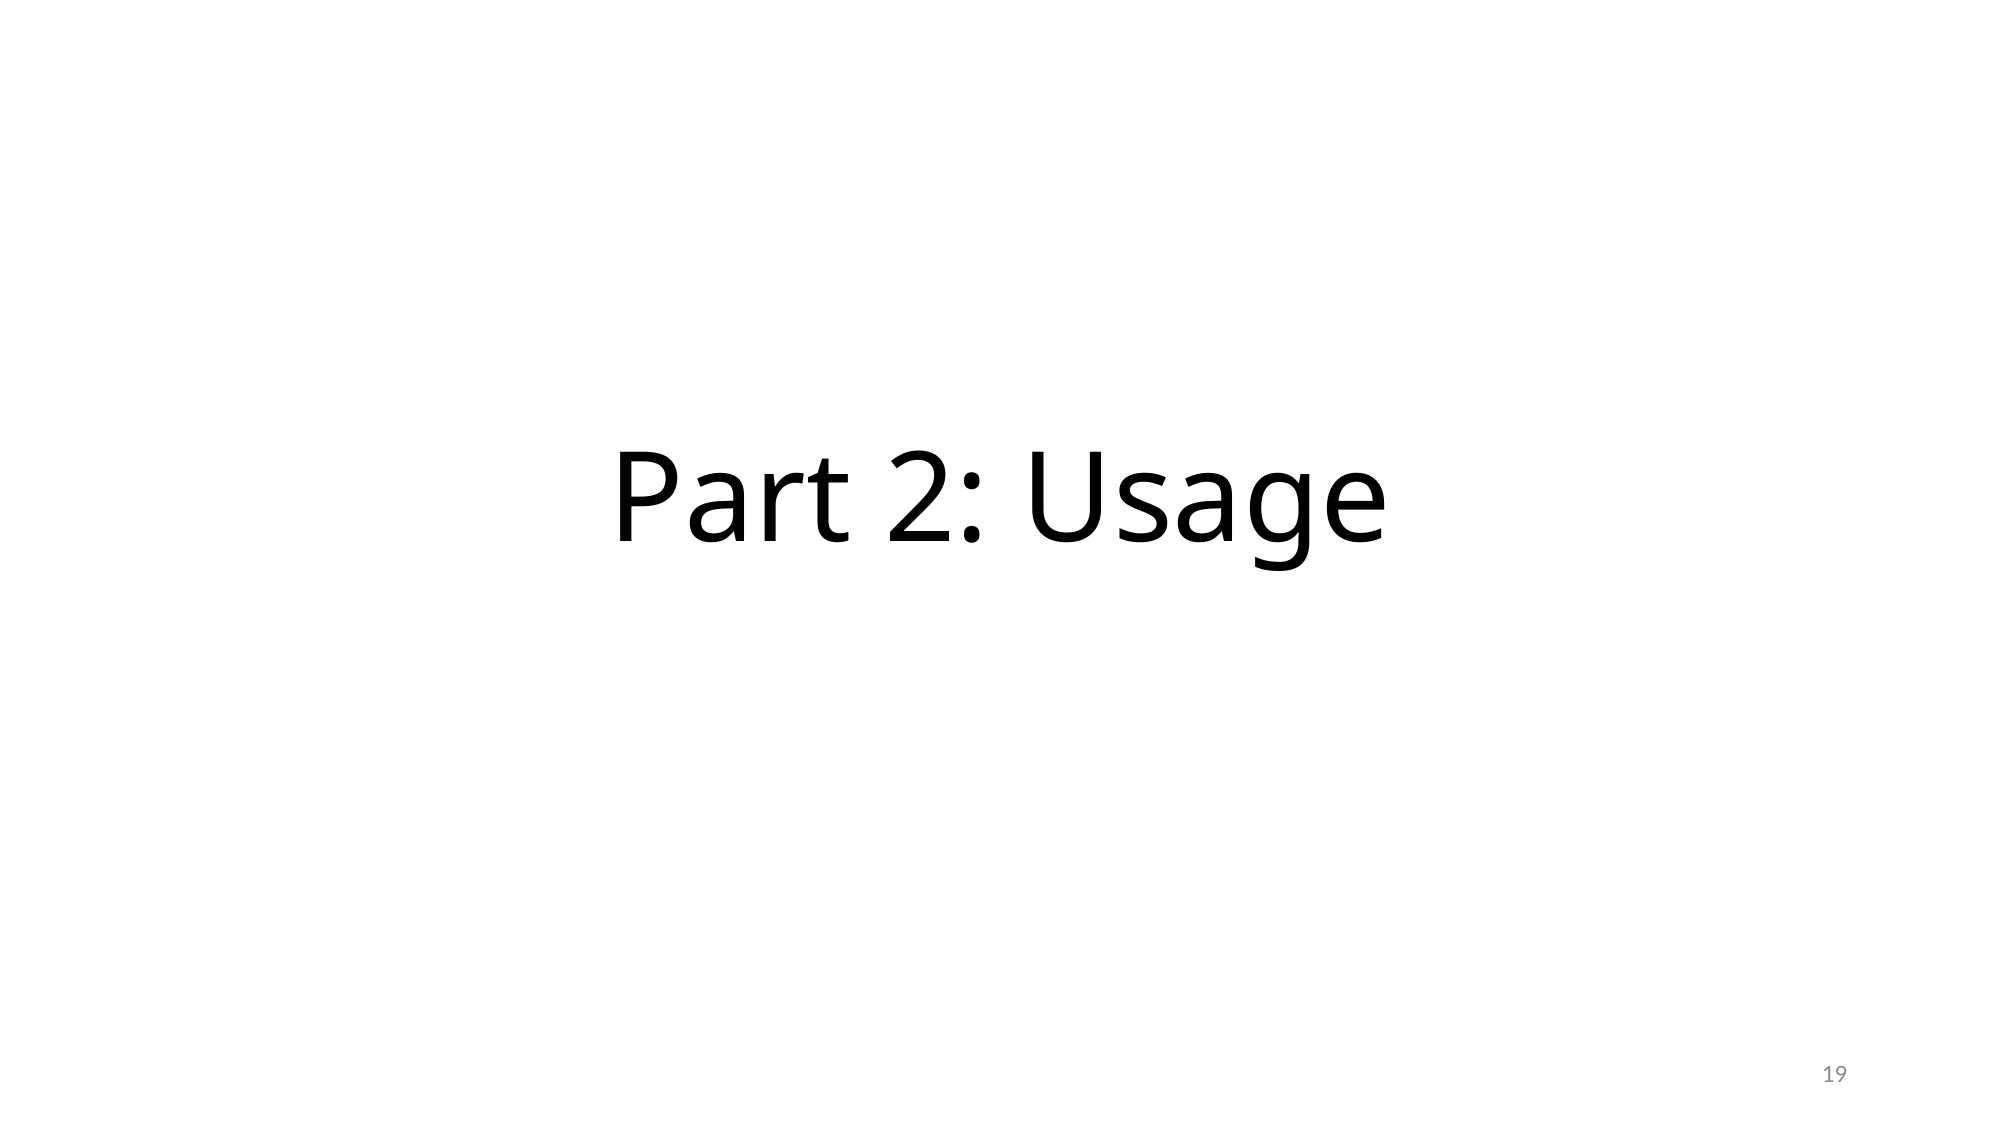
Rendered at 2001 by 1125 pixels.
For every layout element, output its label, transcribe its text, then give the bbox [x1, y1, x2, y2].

slide_number 19 [1412, 1042, 1863, 1103]
title Part 2: Usage [249, 184, 1750, 576]
